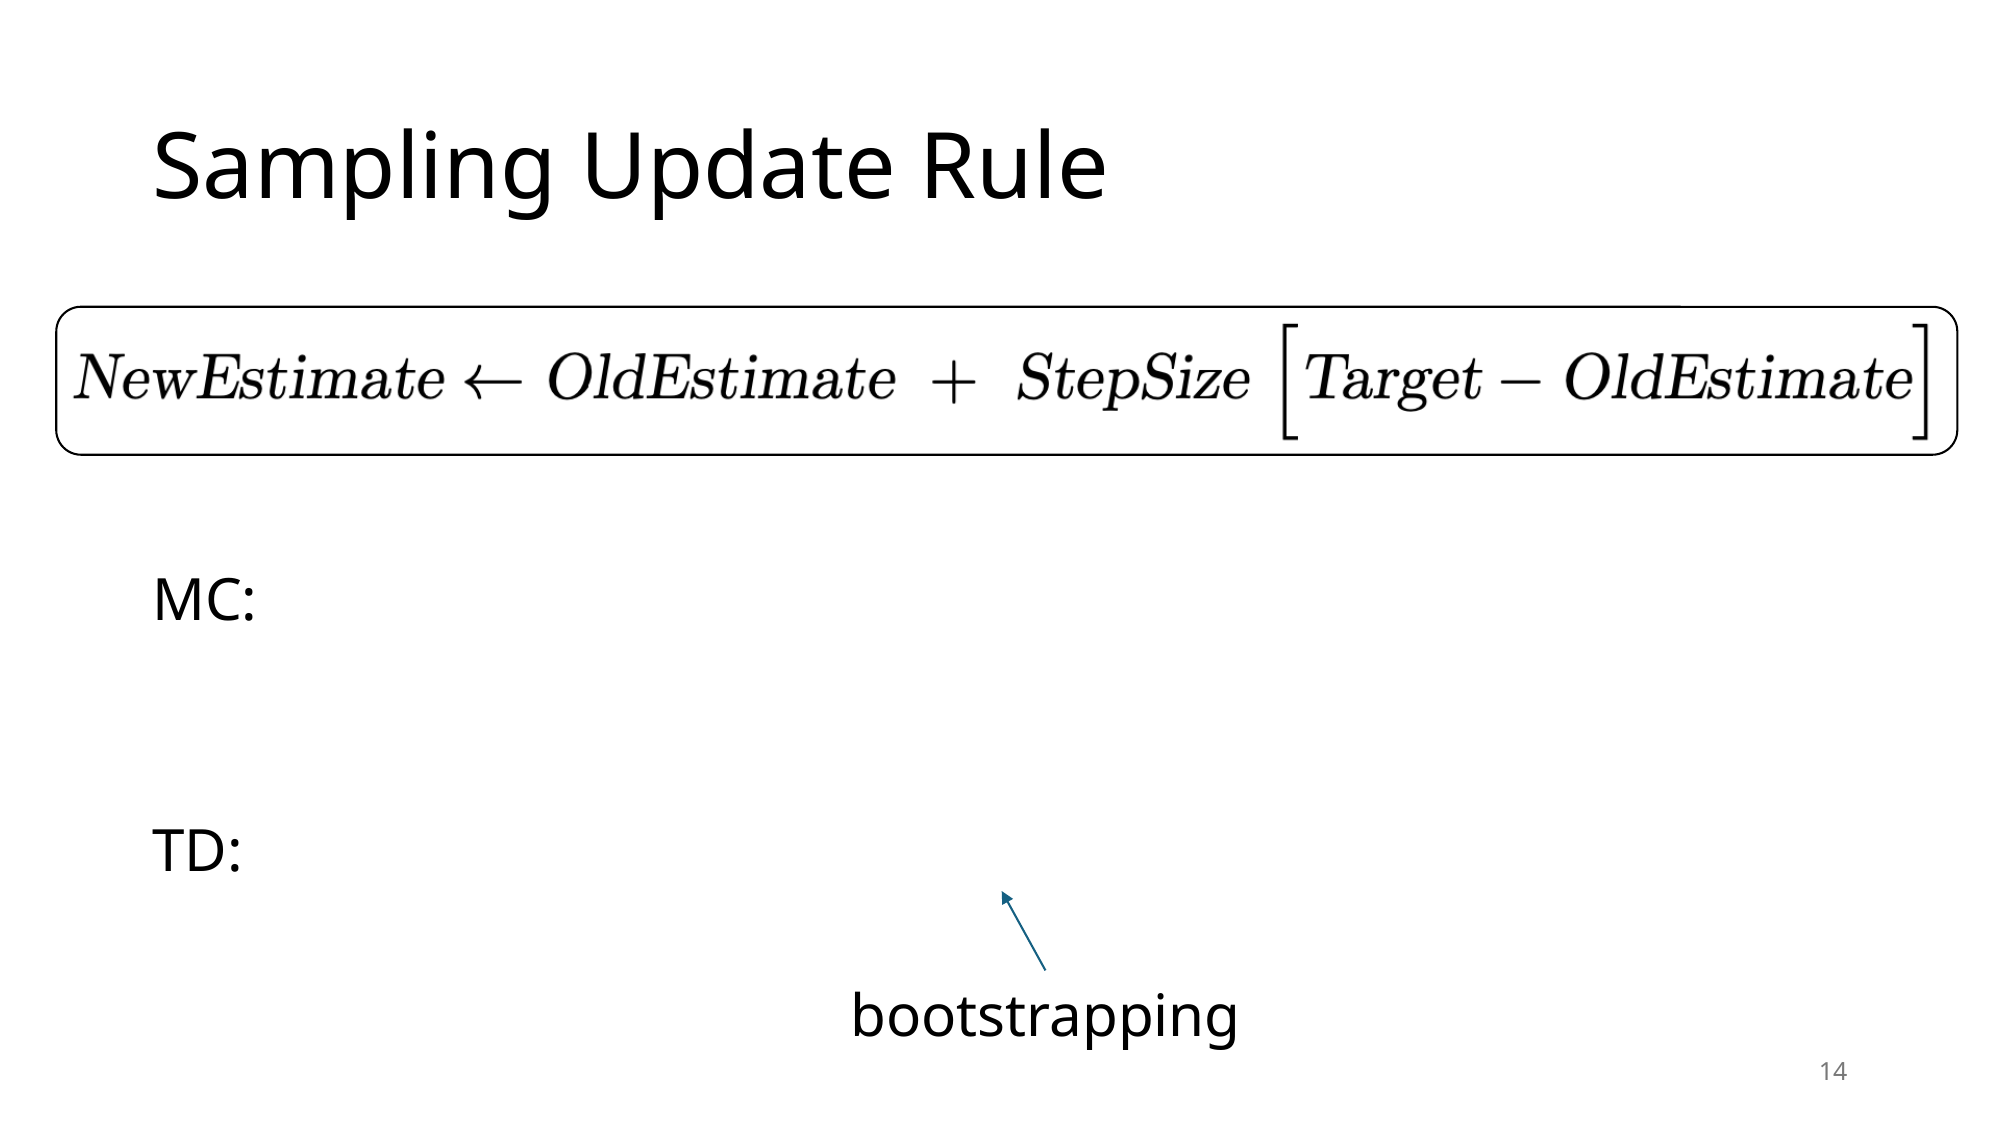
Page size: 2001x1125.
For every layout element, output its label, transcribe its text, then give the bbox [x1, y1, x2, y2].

picture [55, 306, 1945, 456]
title Sampling Update Rule [137, 59, 1863, 278]
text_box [1001, 890, 1046, 971]
text_box [1945, 308, 1959, 453]
slide_number 14 [1412, 1042, 1863, 1103]
text_box bootstrapping [835, 970, 1256, 1056]
